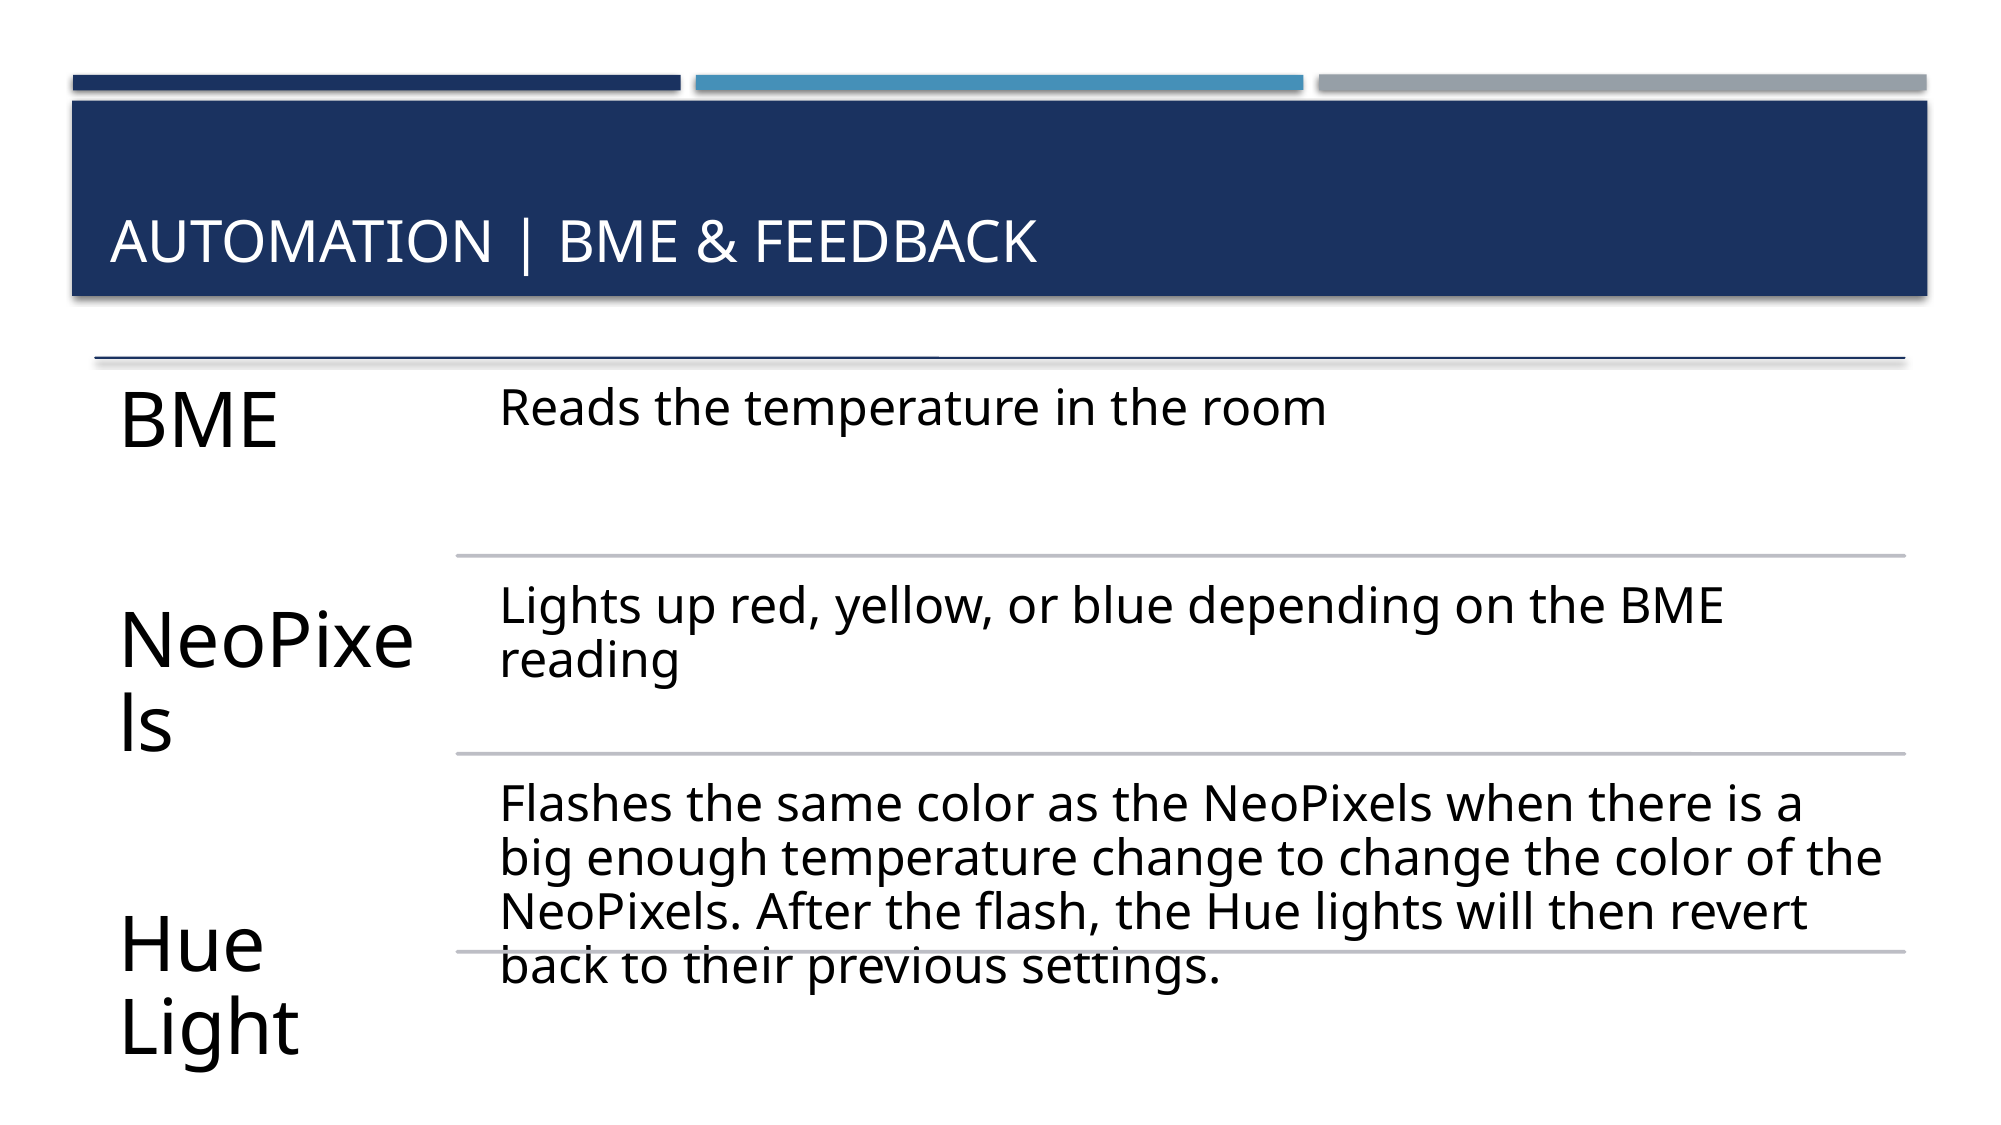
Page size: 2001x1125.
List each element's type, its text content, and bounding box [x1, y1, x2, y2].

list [94, 357, 1906, 962]
title automation | BME & feedback [95, 115, 1905, 282]
